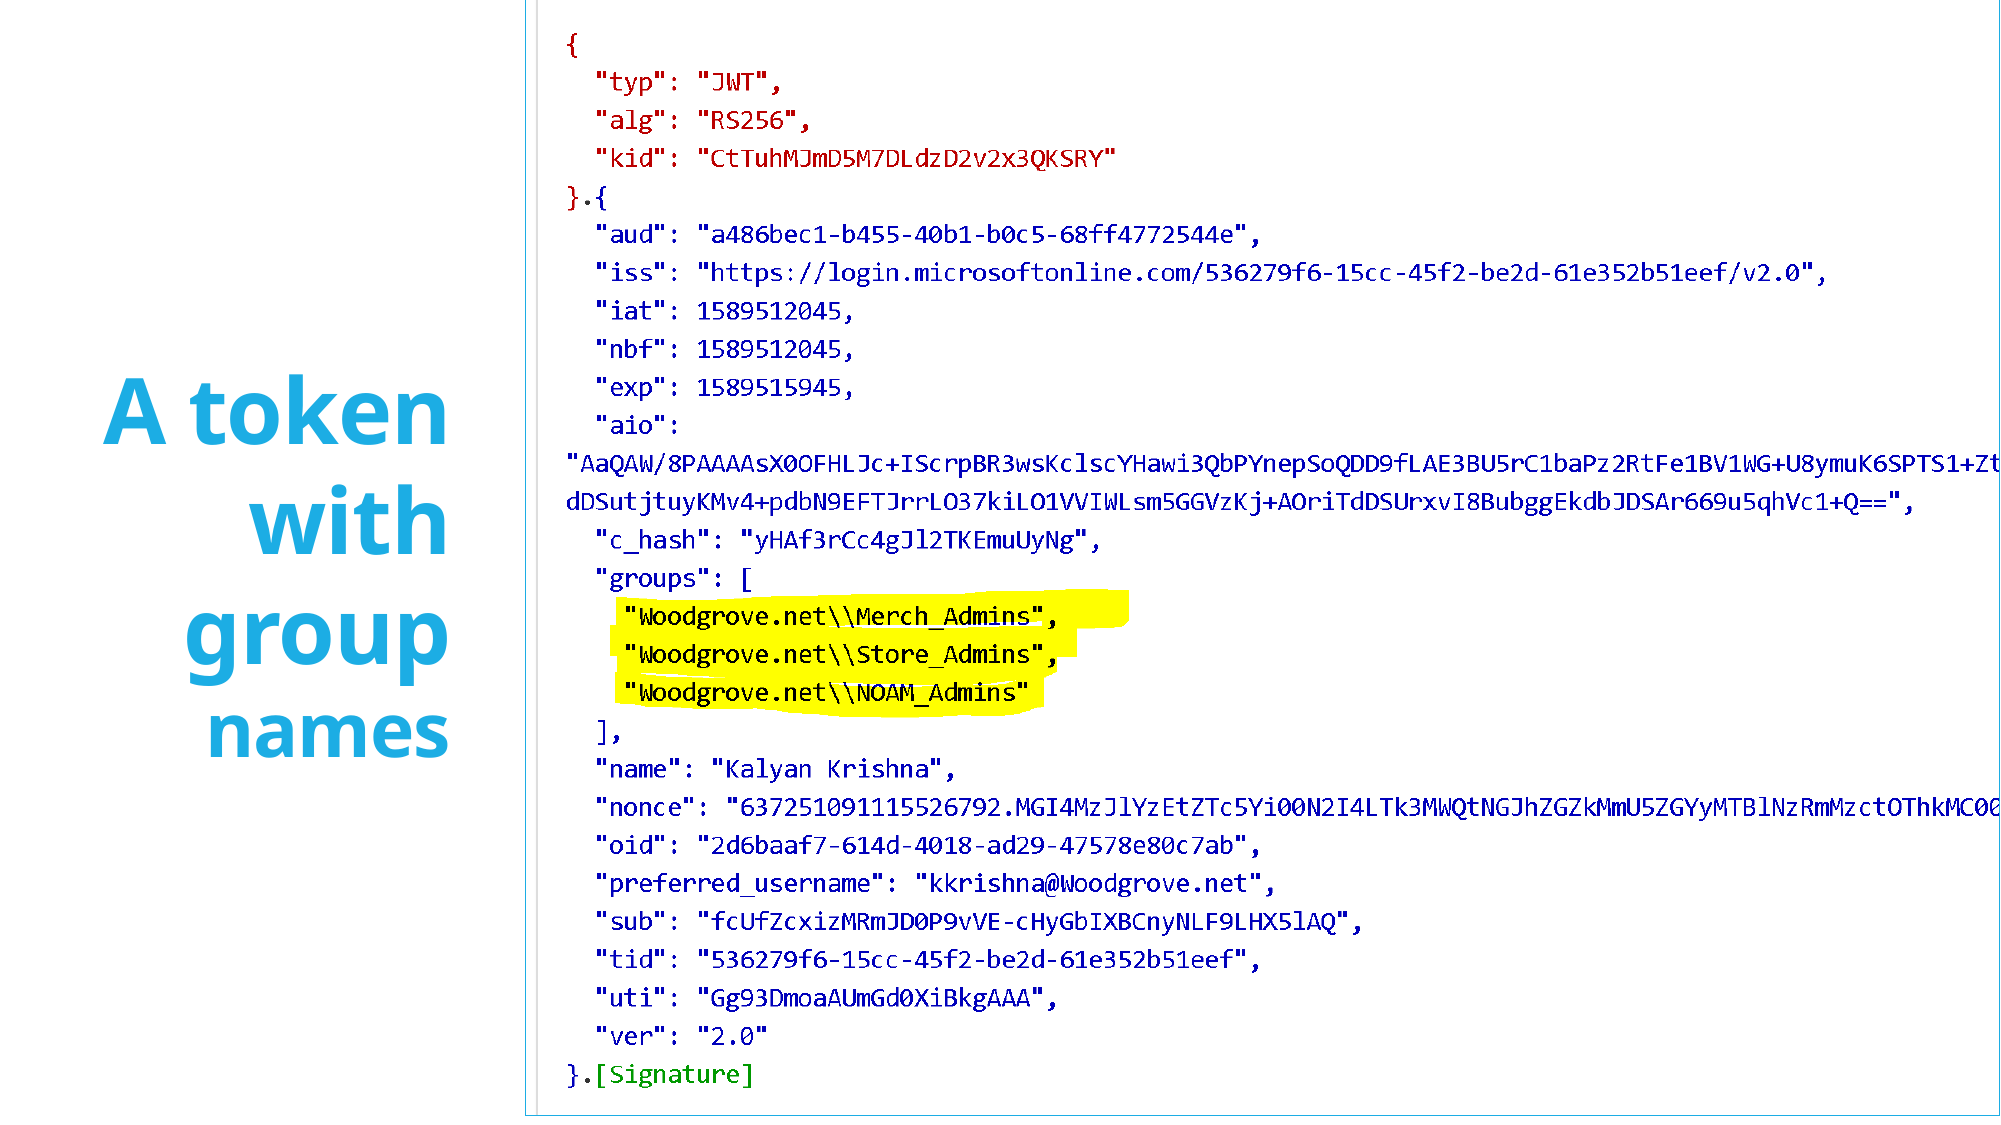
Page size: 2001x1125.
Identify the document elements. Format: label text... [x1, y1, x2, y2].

title A token with group names [60, 158, 466, 967]
picture [525, 0, 2000, 1116]
